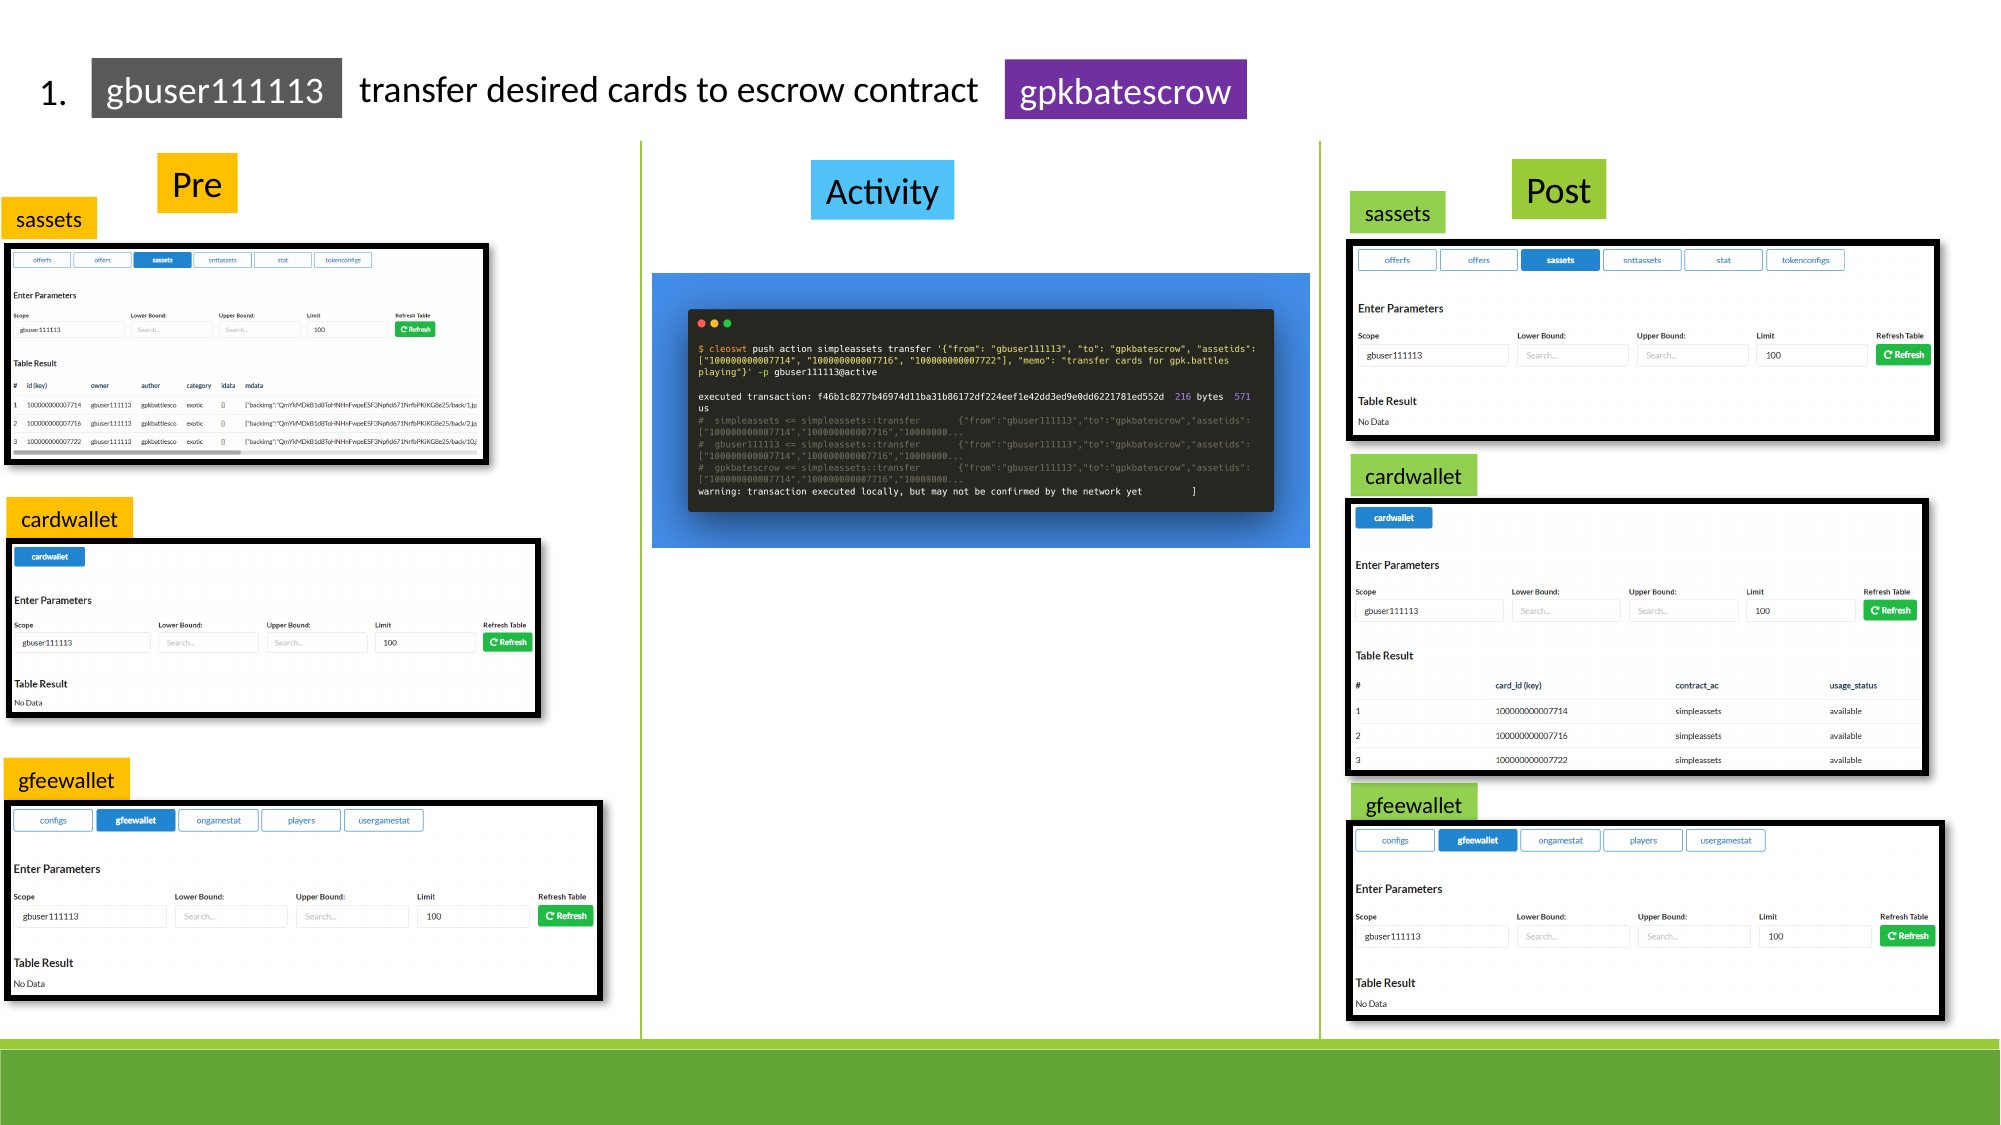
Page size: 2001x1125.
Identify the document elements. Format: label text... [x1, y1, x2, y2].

picture [651, 273, 1311, 548]
text_box Post [1511, 159, 1607, 219]
text_box gfeewallet [1351, 786, 1478, 819]
picture [9, 248, 484, 460]
text_box Pre [157, 153, 238, 213]
text_box transfer desired cards to escrow contract [344, 57, 995, 118]
text_box sassets [1, 196, 98, 240]
text_box gbuser111113 [91, 58, 343, 118]
text_box sassets [1349, 191, 1446, 234]
text_box cardwallet [1350, 453, 1478, 497]
picture [1352, 245, 1935, 436]
picture [11, 543, 536, 713]
text_box Activity [811, 160, 955, 220]
picture [1352, 825, 1940, 1016]
text_box gpkbatescrow [1004, 59, 1247, 120]
text_box 1. [24, 60, 83, 121]
text_box gfeewallet [3, 757, 131, 800]
text_box cardwallet [6, 497, 134, 538]
picture [1350, 503, 1923, 771]
picture [9, 805, 598, 996]
